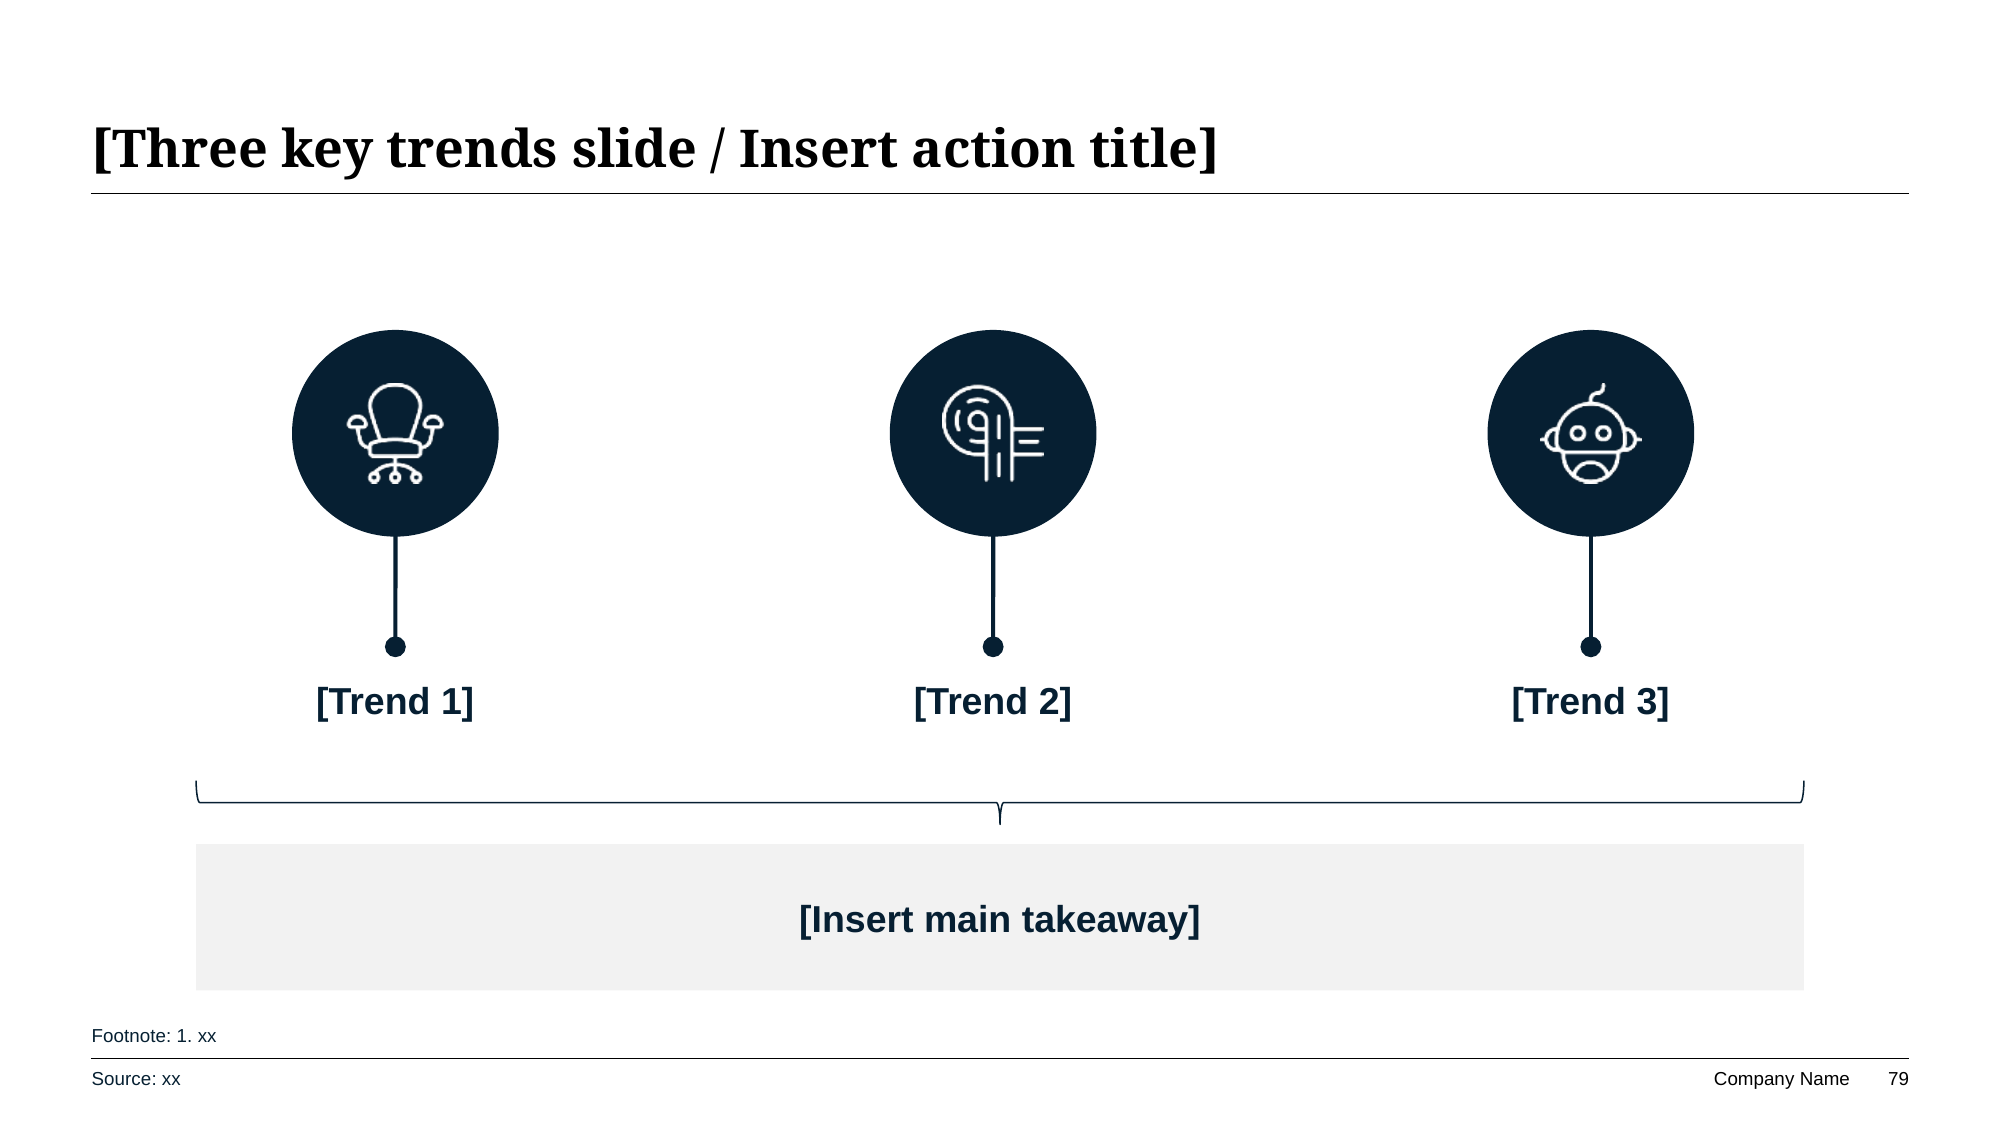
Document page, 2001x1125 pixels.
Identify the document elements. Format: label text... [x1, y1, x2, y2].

picture [942, 382, 1044, 484]
text_box Footnote: 1. xx [76, 1005, 1618, 1066]
text_box [1487, 329, 1695, 537]
text_box [Trend 1] [182, 646, 609, 793]
text_box [889, 329, 1097, 537]
picture [344, 382, 446, 484]
text_box [195, 780, 1805, 826]
text_box Source: xx [76, 1066, 1274, 1109]
text_box [Insert main takeaway] [195, 843, 1805, 991]
title [Three key trends slide / Insert action title] [91, 58, 1909, 179]
text_box [292, 329, 499, 537]
text_box [Trend 3] [1377, 646, 1804, 780]
text_box [Trend 2] [780, 646, 1207, 780]
picture [1540, 382, 1642, 484]
